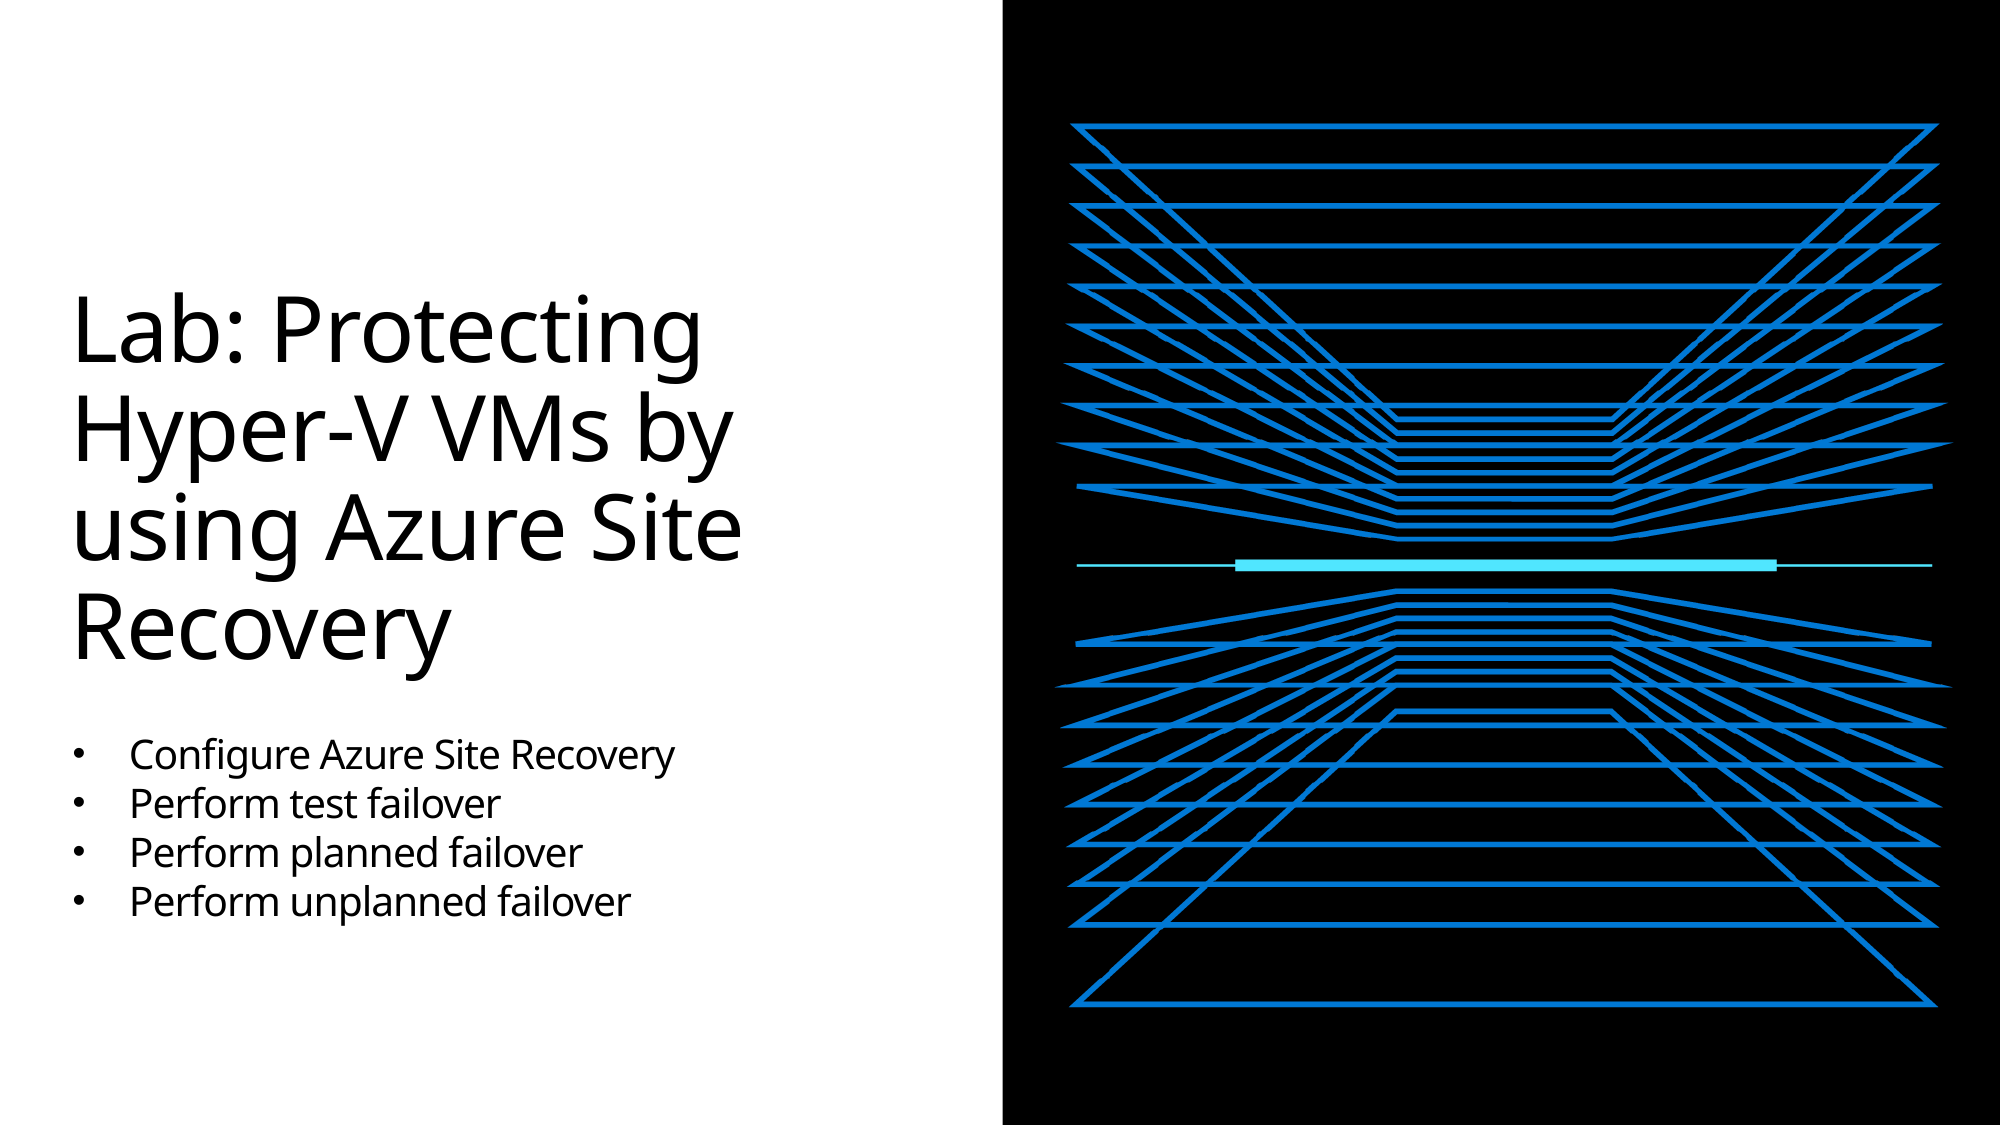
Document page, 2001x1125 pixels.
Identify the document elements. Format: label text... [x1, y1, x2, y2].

picture [1011, 0, 1992, 1125]
title Lab: Protecting Hyper-V VMs by using Azure Site Recovery [70, 415, 961, 710]
list Configure Azure Site Recovery Perform test failover Perform planned failover Perform unplanned failover [72, 713, 961, 992]
